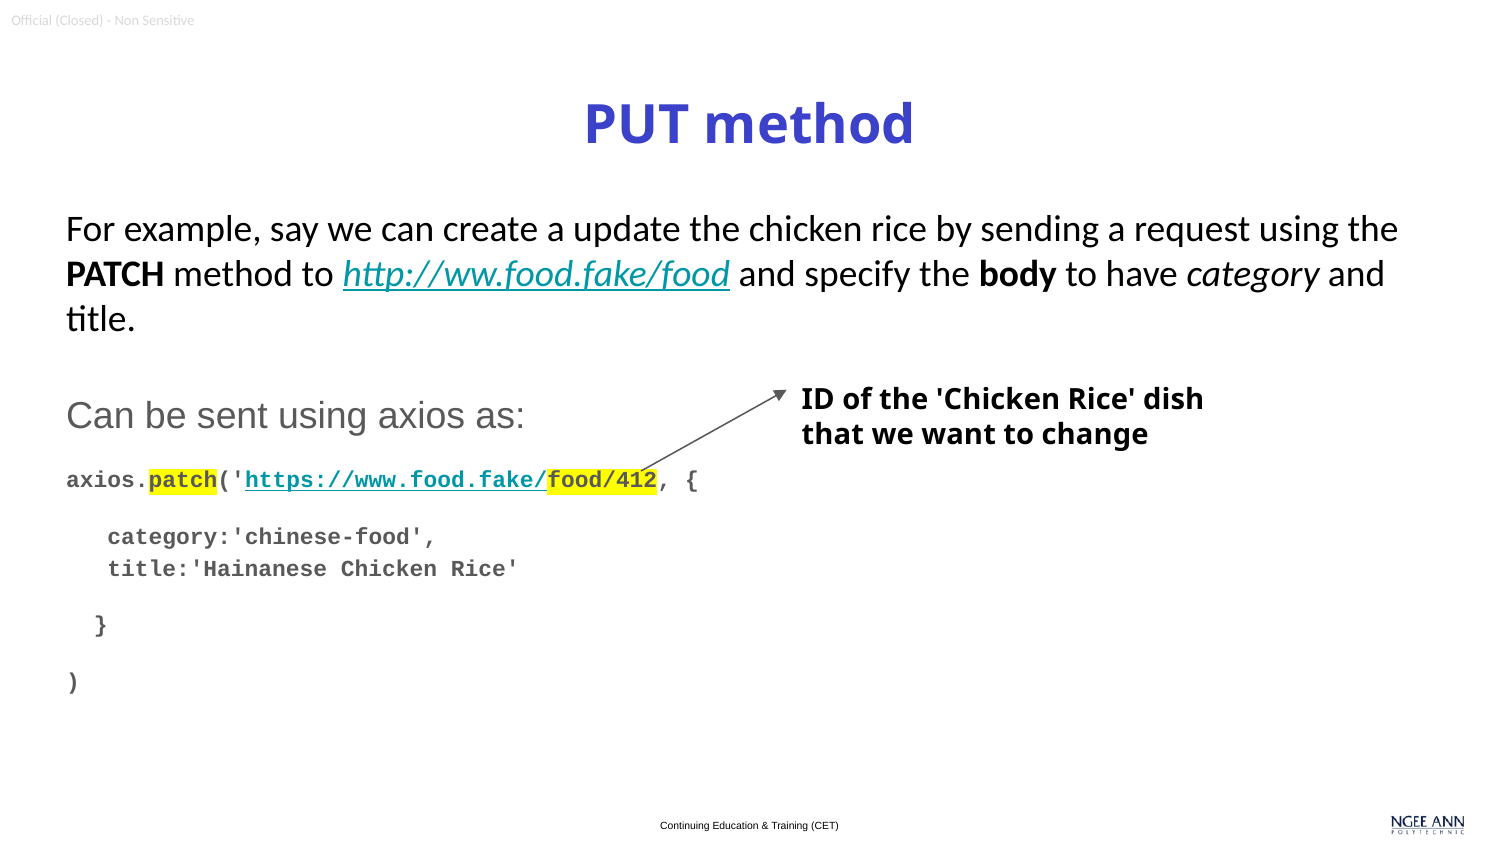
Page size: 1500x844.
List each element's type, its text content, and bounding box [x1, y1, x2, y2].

text_box ID of the 'Chicken Rice' dish that we want to change [786, 365, 1261, 414]
list For example, say we can create a update the chicken rice by sending a request using the PATCH method to http://ww.food.fake/food and specify the body to have category and title. Can be sent using axios as: axios.patch('https://www.food.fake/food/412, { category:'chinese-food', title:'Hainanese Chicken Rice' } ) [51, 189, 1449, 750]
picture [1383, 811, 1471, 839]
text_box PUT method [190, 64, 1309, 170]
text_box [640, 389, 787, 472]
text_box Official (Closed) - Non Sensitive [0, 0, 244, 35]
text_box Continuing Education & Training (CET) [602, 813, 898, 839]
